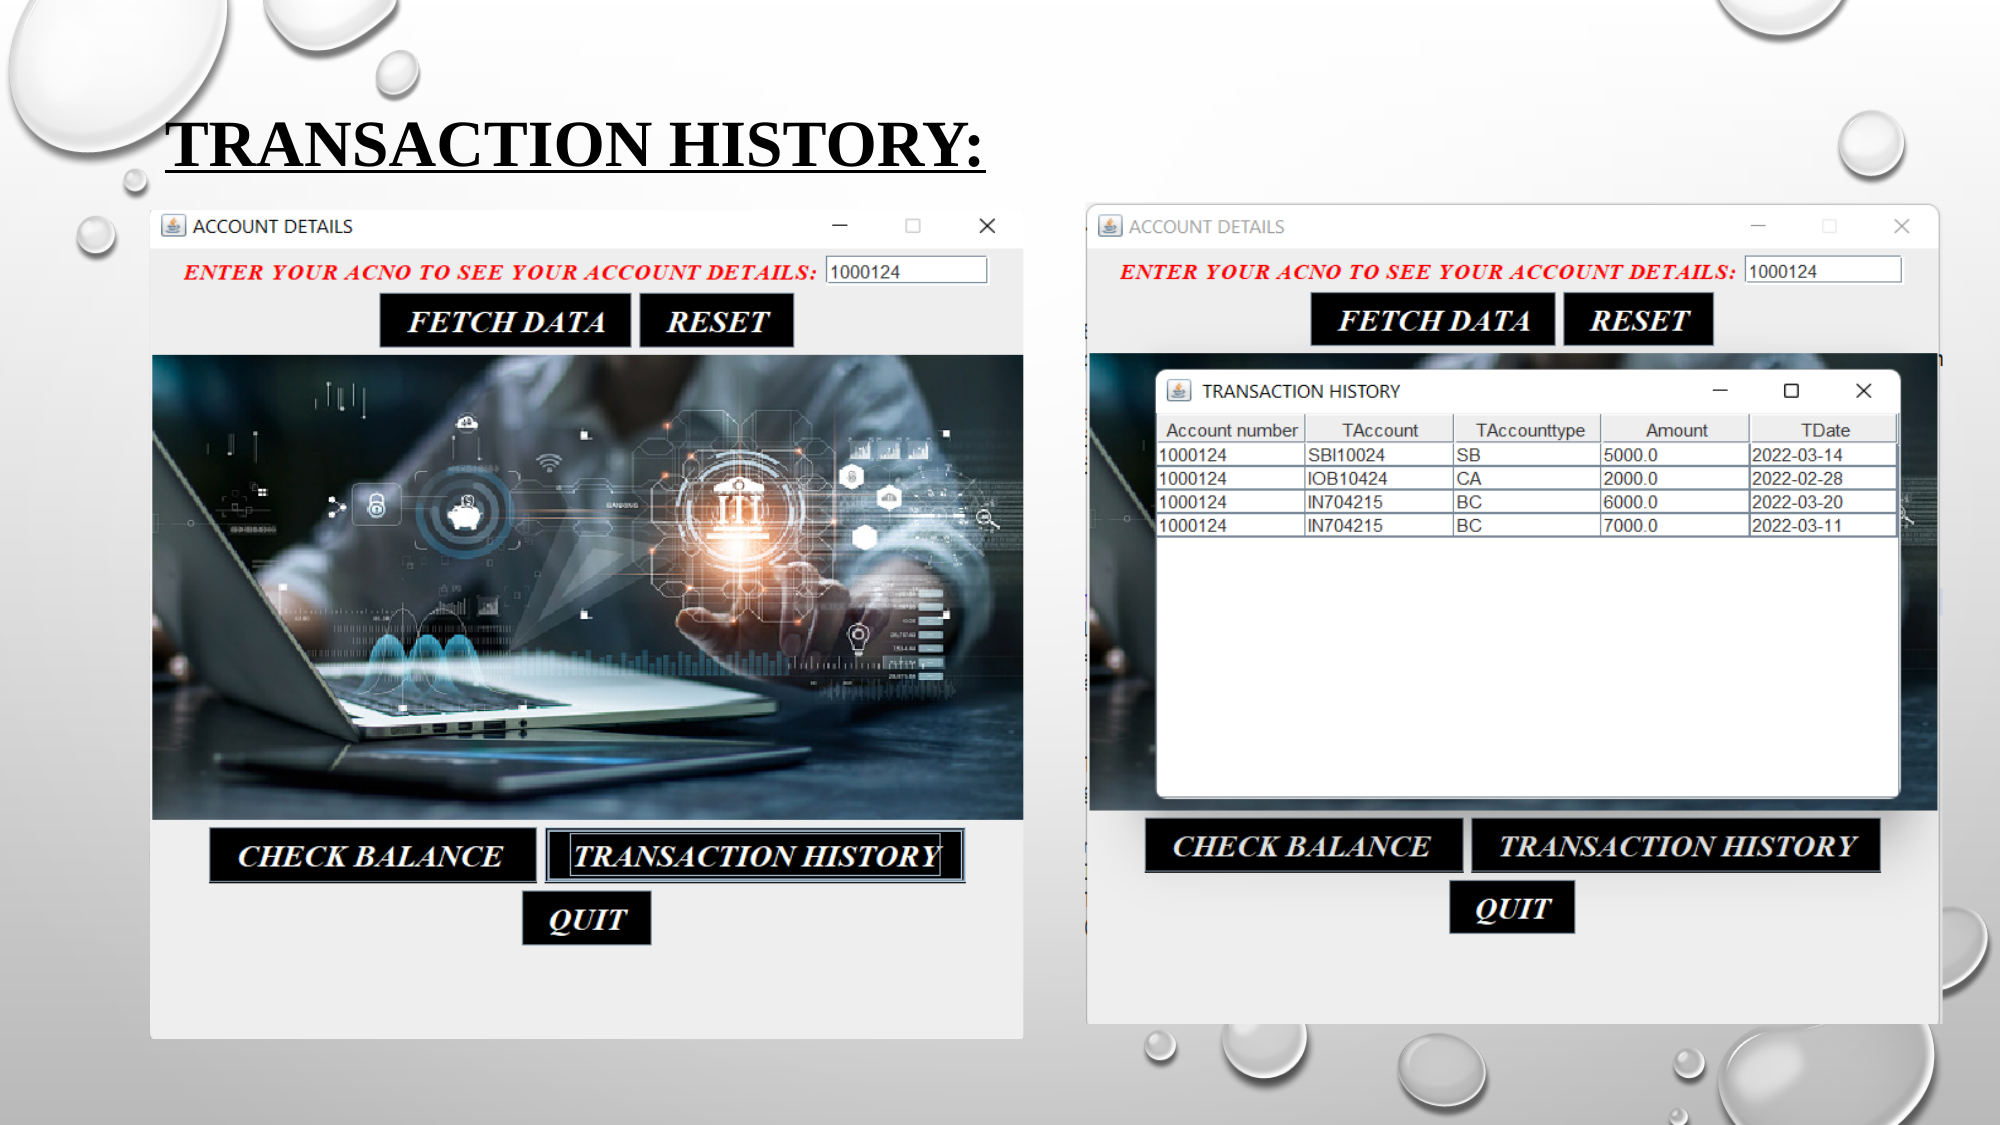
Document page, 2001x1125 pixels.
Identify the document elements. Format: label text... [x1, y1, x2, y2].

picture [0, 0, 2000, 1125]
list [149, 210, 1024, 1039]
title TRANSACTION HISTORY: [149, 101, 1478, 189]
